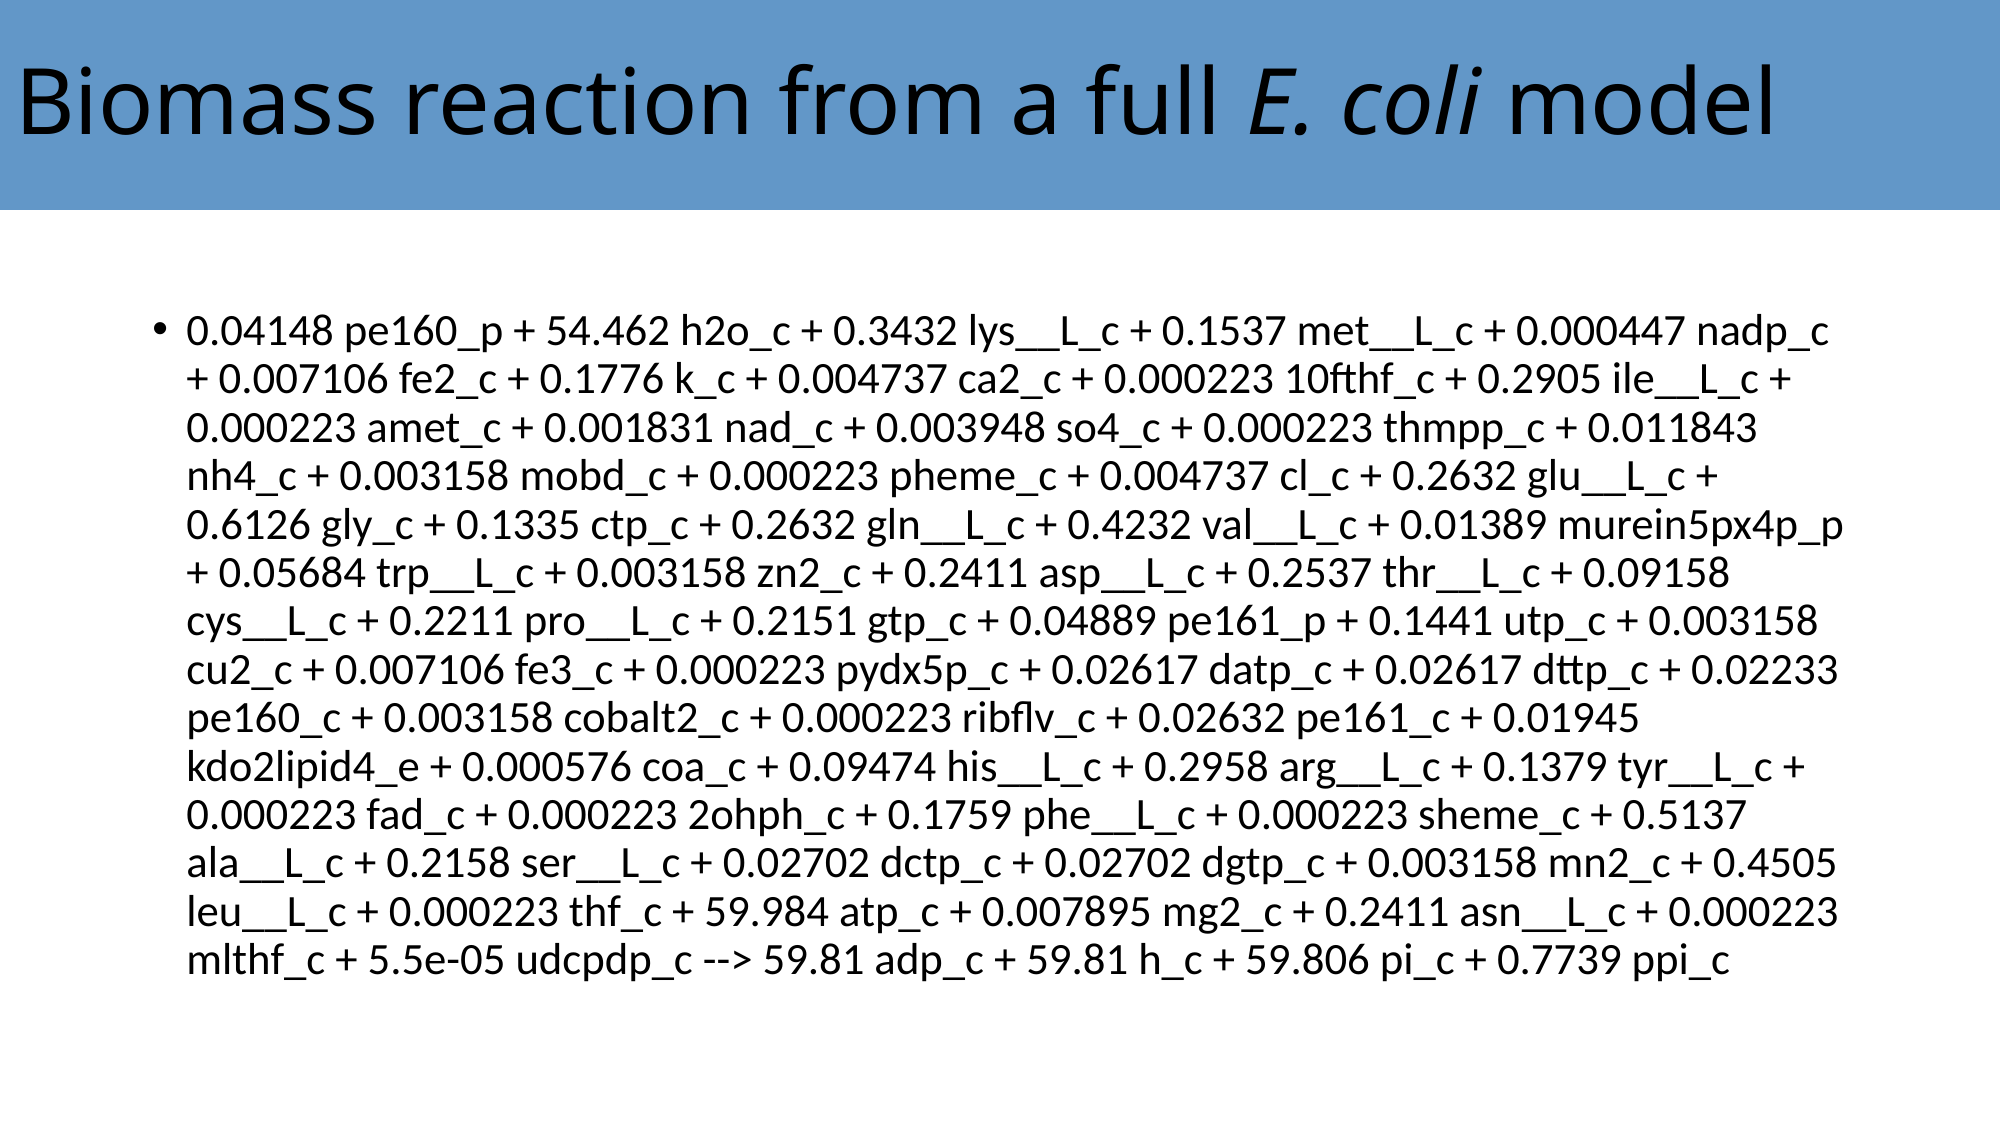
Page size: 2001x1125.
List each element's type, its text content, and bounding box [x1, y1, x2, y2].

title Biomass reaction from a full E. coli model [0, 0, 2000, 210]
list 0.04148 pe160_p + 54.462 h2o_c + 0.3432 lys__L_c + 0.1537 met__L_c + 0.000447 nadp_c + 0.007106 fe2_c + 0.1776 k_c + 0.004737 ca2_c + 0.000223 10fthf_c + 0.2905 ile__L_c + 0.000223 amet_c + 0.001831 nad_c + 0.003948 so4_c + 0.000223 thmpp_c + 0.011843 nh4_c + 0.003158 mobd_c + 0.000223 pheme_c + 0.004737 cl_c + 0.2632 glu__L_c + 0.6126 gly_c + 0.1335 ctp_c + 0.2632 gln__L_c + 0.4232 val__L_c + 0.01389 murein5px4p_p + 0.05684 trp__L_c + 0.003158 zn2_c + 0.2411 asp__L_c + 0.2537 thr__L_c + 0.09158 cys__L_c + 0.2211 pro__L_c + 0.2151 gtp_c + 0.04889 pe161_p + 0.1441 utp_c + 0.003158 cu2_c + 0.007106 fe3_c + 0.000223 pydx5p_c + 0.02617 datp_c + 0.02617 dttp_c + 0.02233 pe160_c + 0.003158 cobalt2_c + 0.000223 ribflv_c + 0.02632 pe161_c + 0.01945 kdo2lipid4_e + 0.000576 coa_c + 0.09474 his__L_c + 0.2958 arg__L_c + 0.1379 tyr__L_c + 0.000223 fad_c + 0.000223 2ohph_c + 0.1759 phe__L_c + 0.000223 sheme_c + 0.5137 ala__L_c + 0.2158 ser__L_c + 0.02702 dctp_c + 0.02702 dgtp_c + 0.003158 mn2_c + 0.4505 leu__L_c + 0.000223 thf_c + 59.984 atp_c + 0.007895 mg2_c + 0.2411 asn__L_c + 0.000223 mlthf_c + 5.5e-05 udcpdp_c --> 59.81 adp_c + 59.81 h_c + 59.806 pi_c + 0.7739 ppi_c [137, 299, 1863, 1014]
